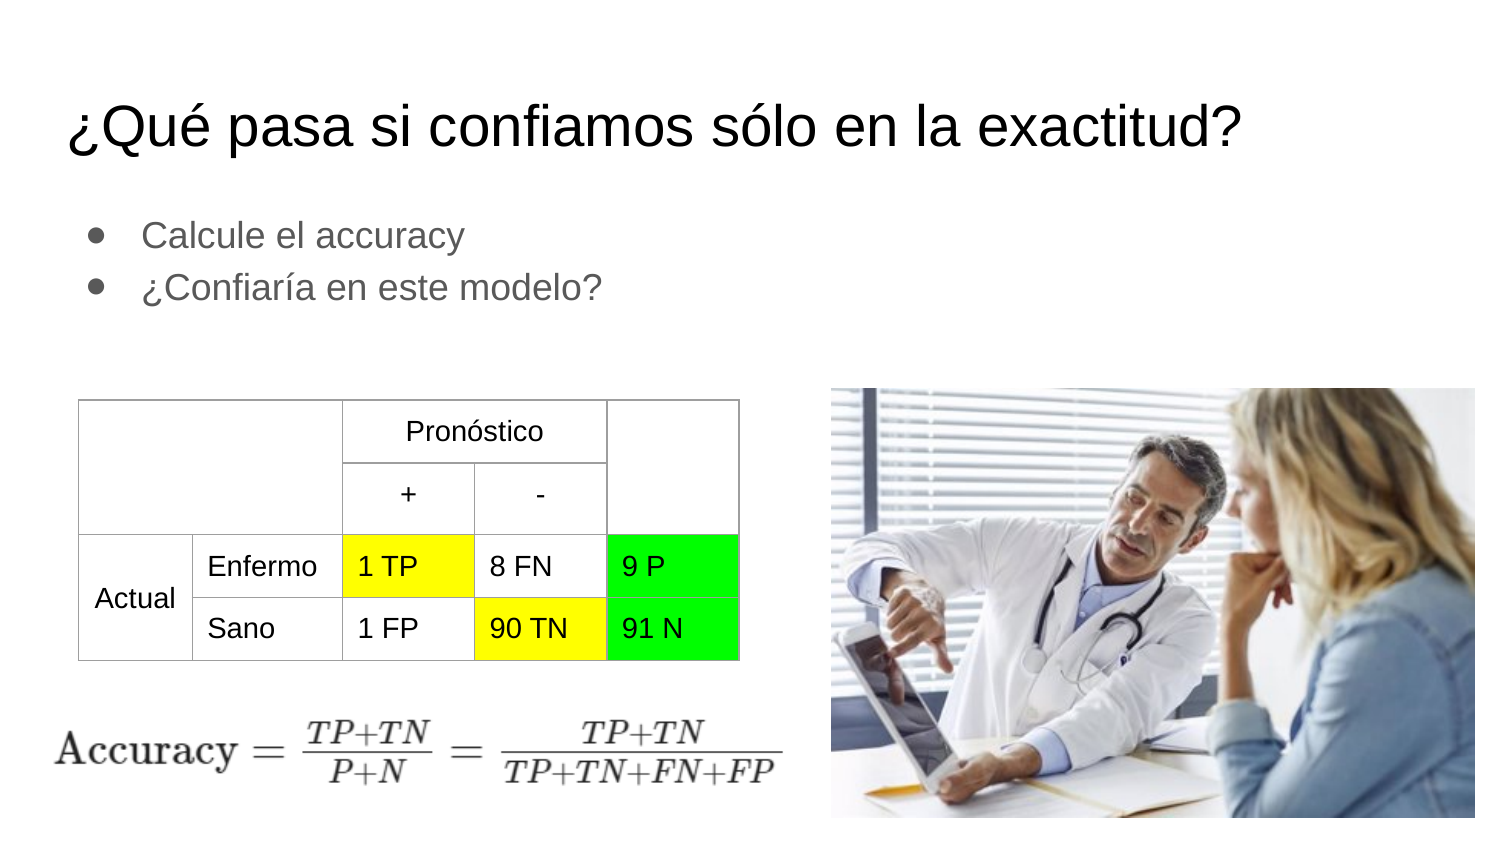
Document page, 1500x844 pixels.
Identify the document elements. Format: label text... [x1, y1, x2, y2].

table_cell 90 TN [475, 598, 606, 660]
table_cell Sano [193, 598, 342, 660]
picture [43, 702, 794, 798]
table_header [608, 401, 738, 534]
table_header [79, 401, 342, 534]
table_cell 91 N [608, 598, 738, 660]
table_header Pronóstico [343, 401, 606, 462]
table_cell 8 FN [475, 535, 606, 597]
title ¿Qué pasa si confiamos sólo en la exactitud? [51, 72, 1449, 167]
table_cell 1 FP [343, 598, 474, 660]
list Calcule el accuracy ¿Confiaría en este modelo? [51, 189, 1449, 304]
table_cell Enfermo [193, 535, 342, 597]
table_cell + [343, 464, 474, 534]
table_cell 1 TP [343, 535, 474, 597]
table_cell - [475, 464, 606, 534]
table_cell 9 P [608, 535, 738, 597]
table_cell Actual [79, 535, 192, 660]
picture [831, 388, 1476, 818]
